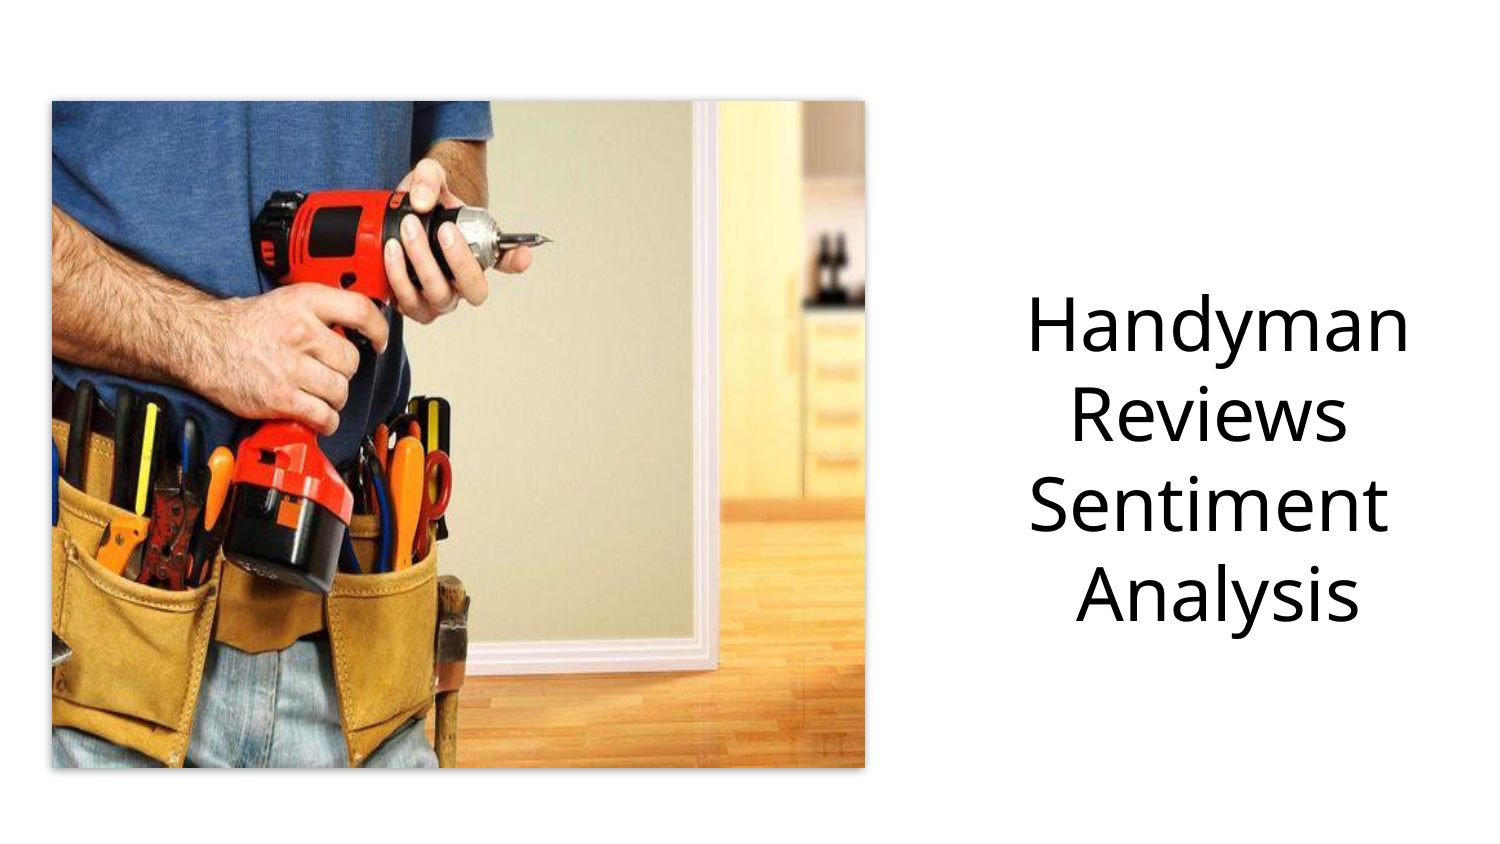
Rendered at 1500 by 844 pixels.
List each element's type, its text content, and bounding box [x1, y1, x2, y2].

title Handyman Reviews Sentiment Analysis [937, 314, 1500, 652]
picture [52, 100, 865, 768]
